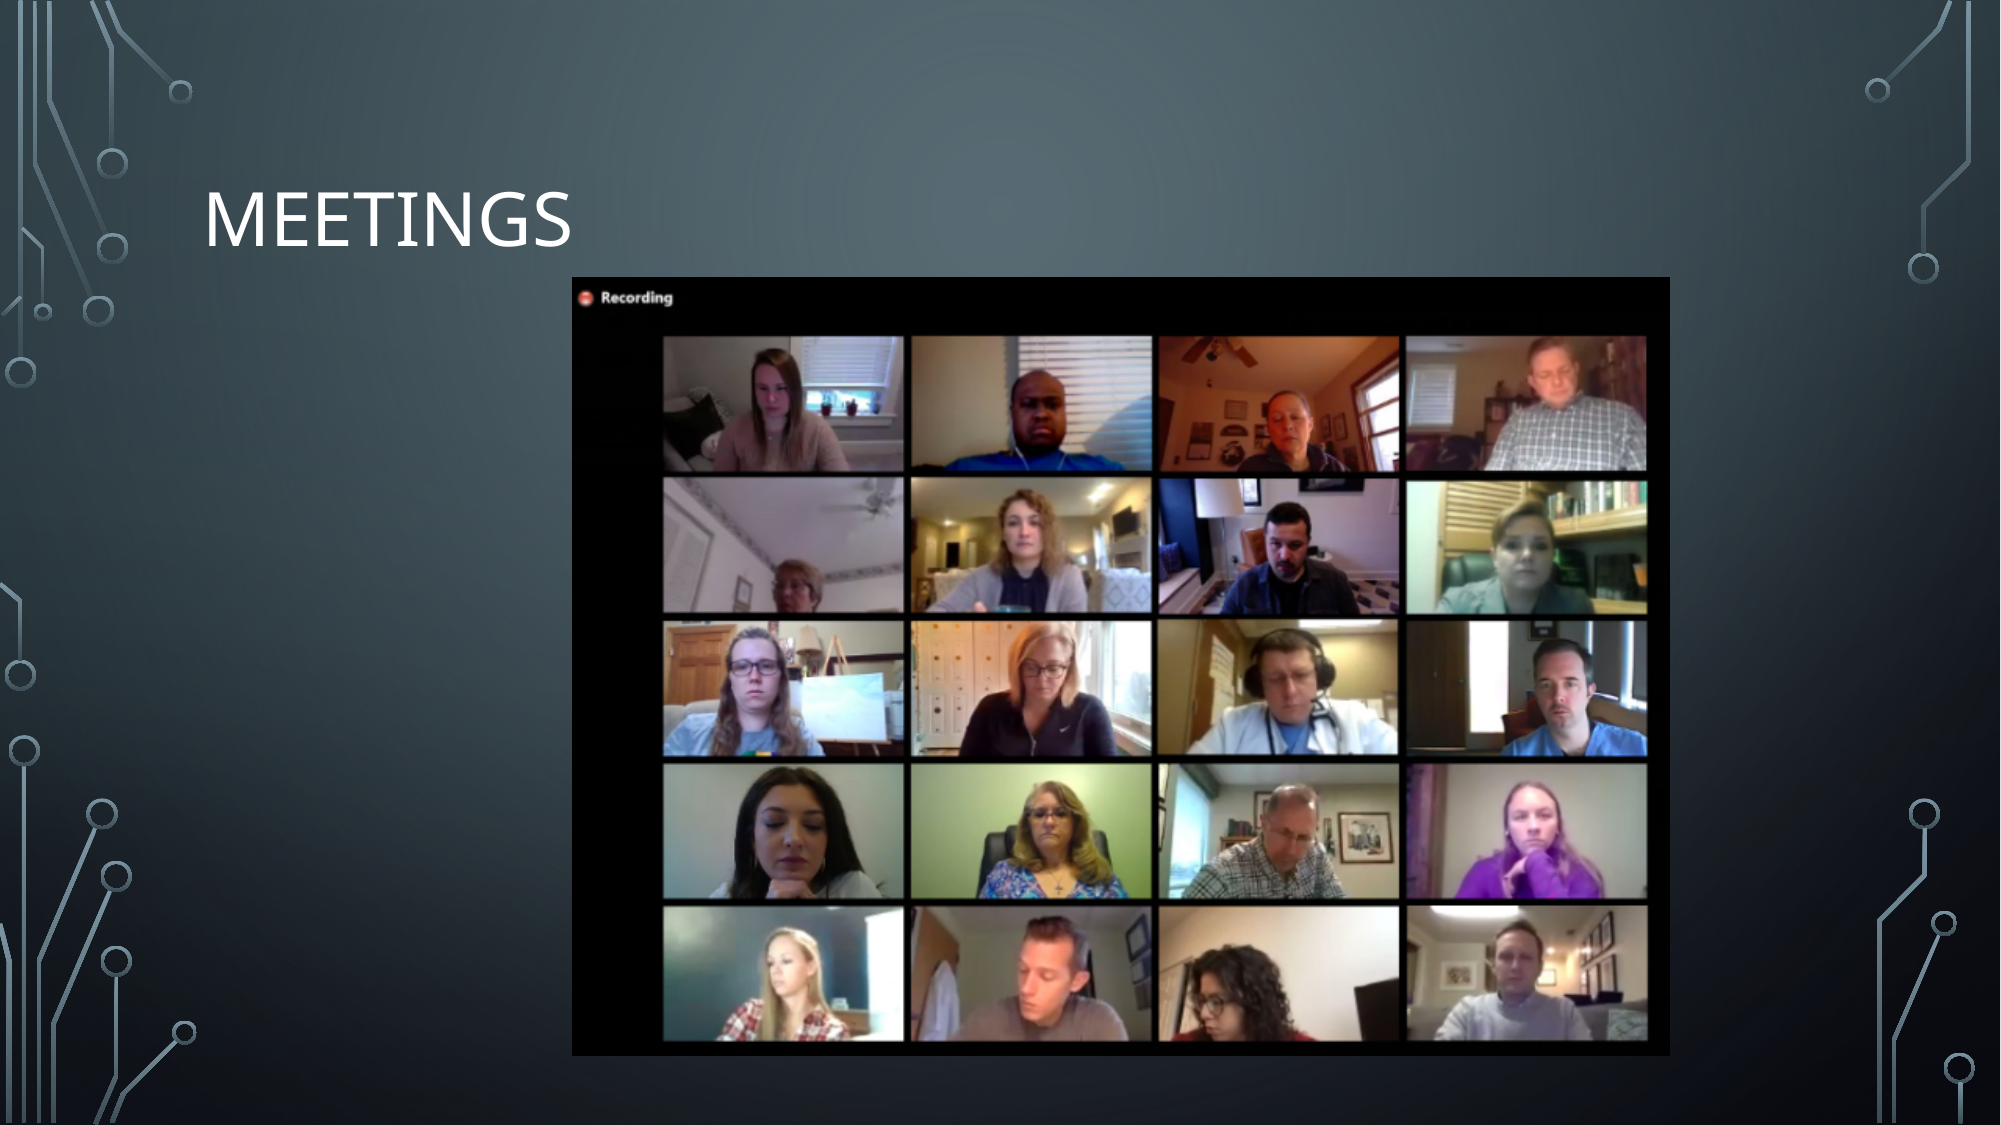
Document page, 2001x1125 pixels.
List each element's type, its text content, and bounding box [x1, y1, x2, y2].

title Meetings [187, 101, 1813, 344]
picture [572, 276, 1670, 1056]
